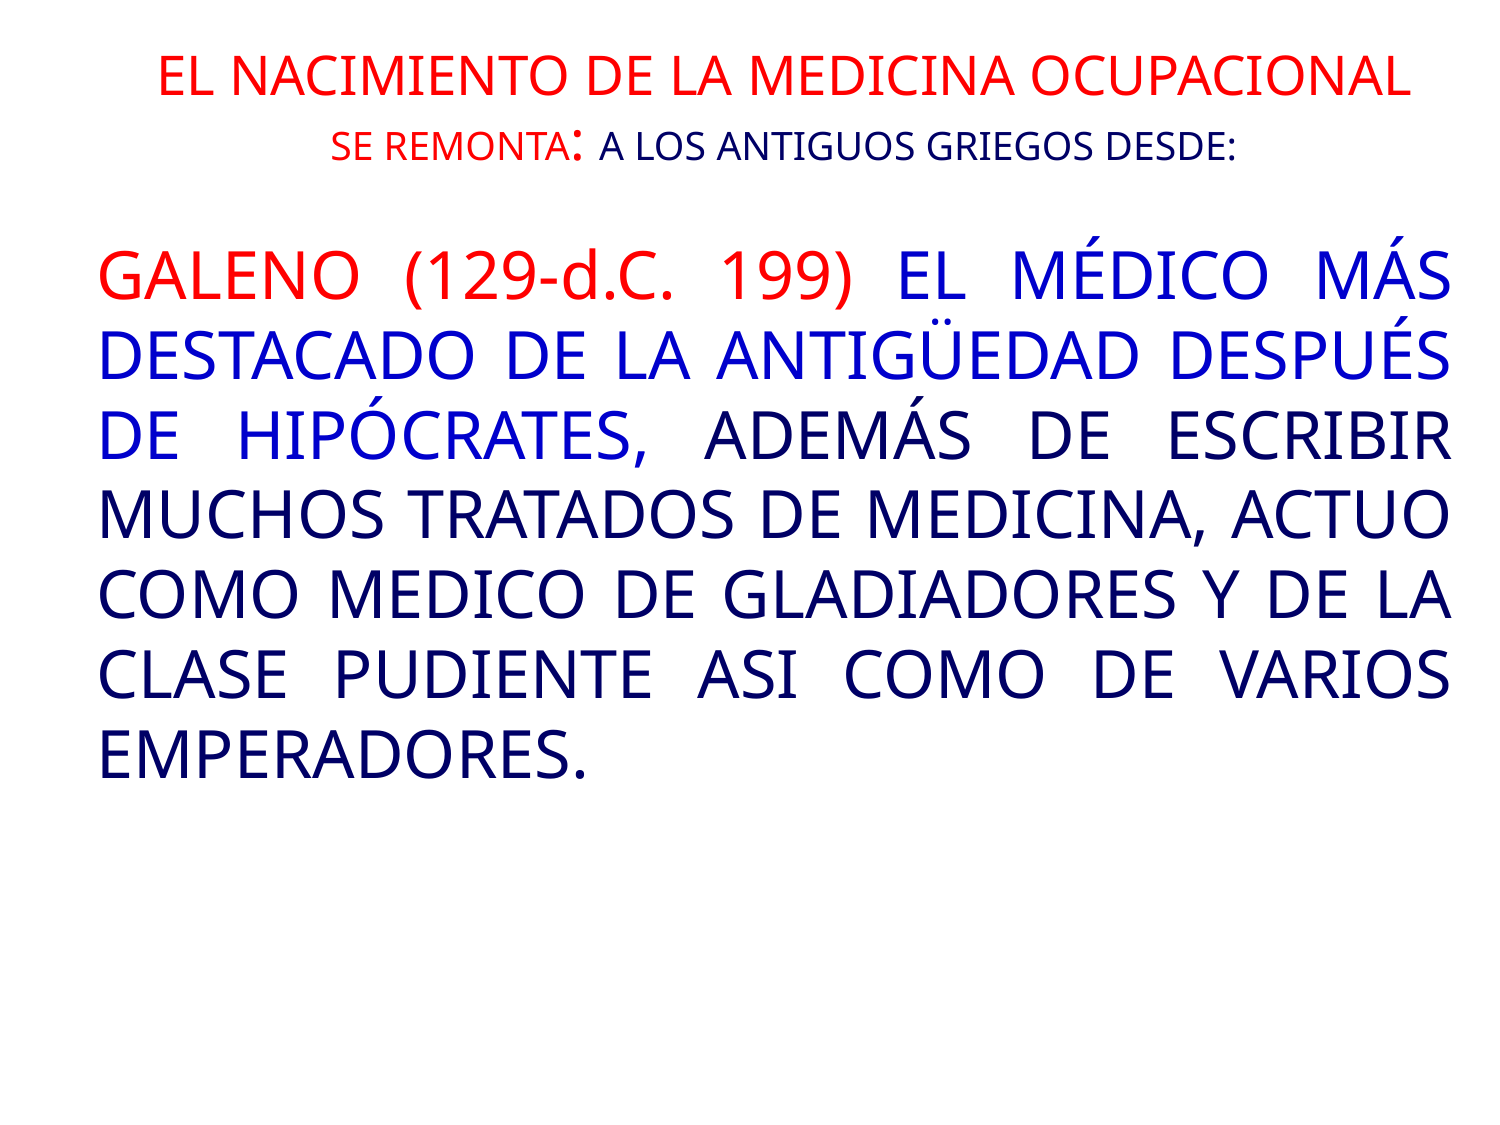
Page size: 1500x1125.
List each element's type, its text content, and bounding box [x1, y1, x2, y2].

list GALENO (129-d.C. 199) EL MÉDICO MÁS DESTACADO DE LA ANTIGÜEDAD DESPUÉS DE HIPÓCRATES, ADEMÁS DE ESCRIBIR MUCHOS TRATADOS DE MEDICINA, ACTUO COMO MEDICO DE GLADIADORES Y DE LA CLASE PUDIENTE ASI COMO DE VARIOS EMPERADORES. [24, 224, 1469, 1075]
title EL NACIMIENTO DE LA MEDICINA OCUPACIONAL SE REMONTA: A LOS ANTIGUOS GRIEGOS DESDE: [137, 24, 1432, 188]
